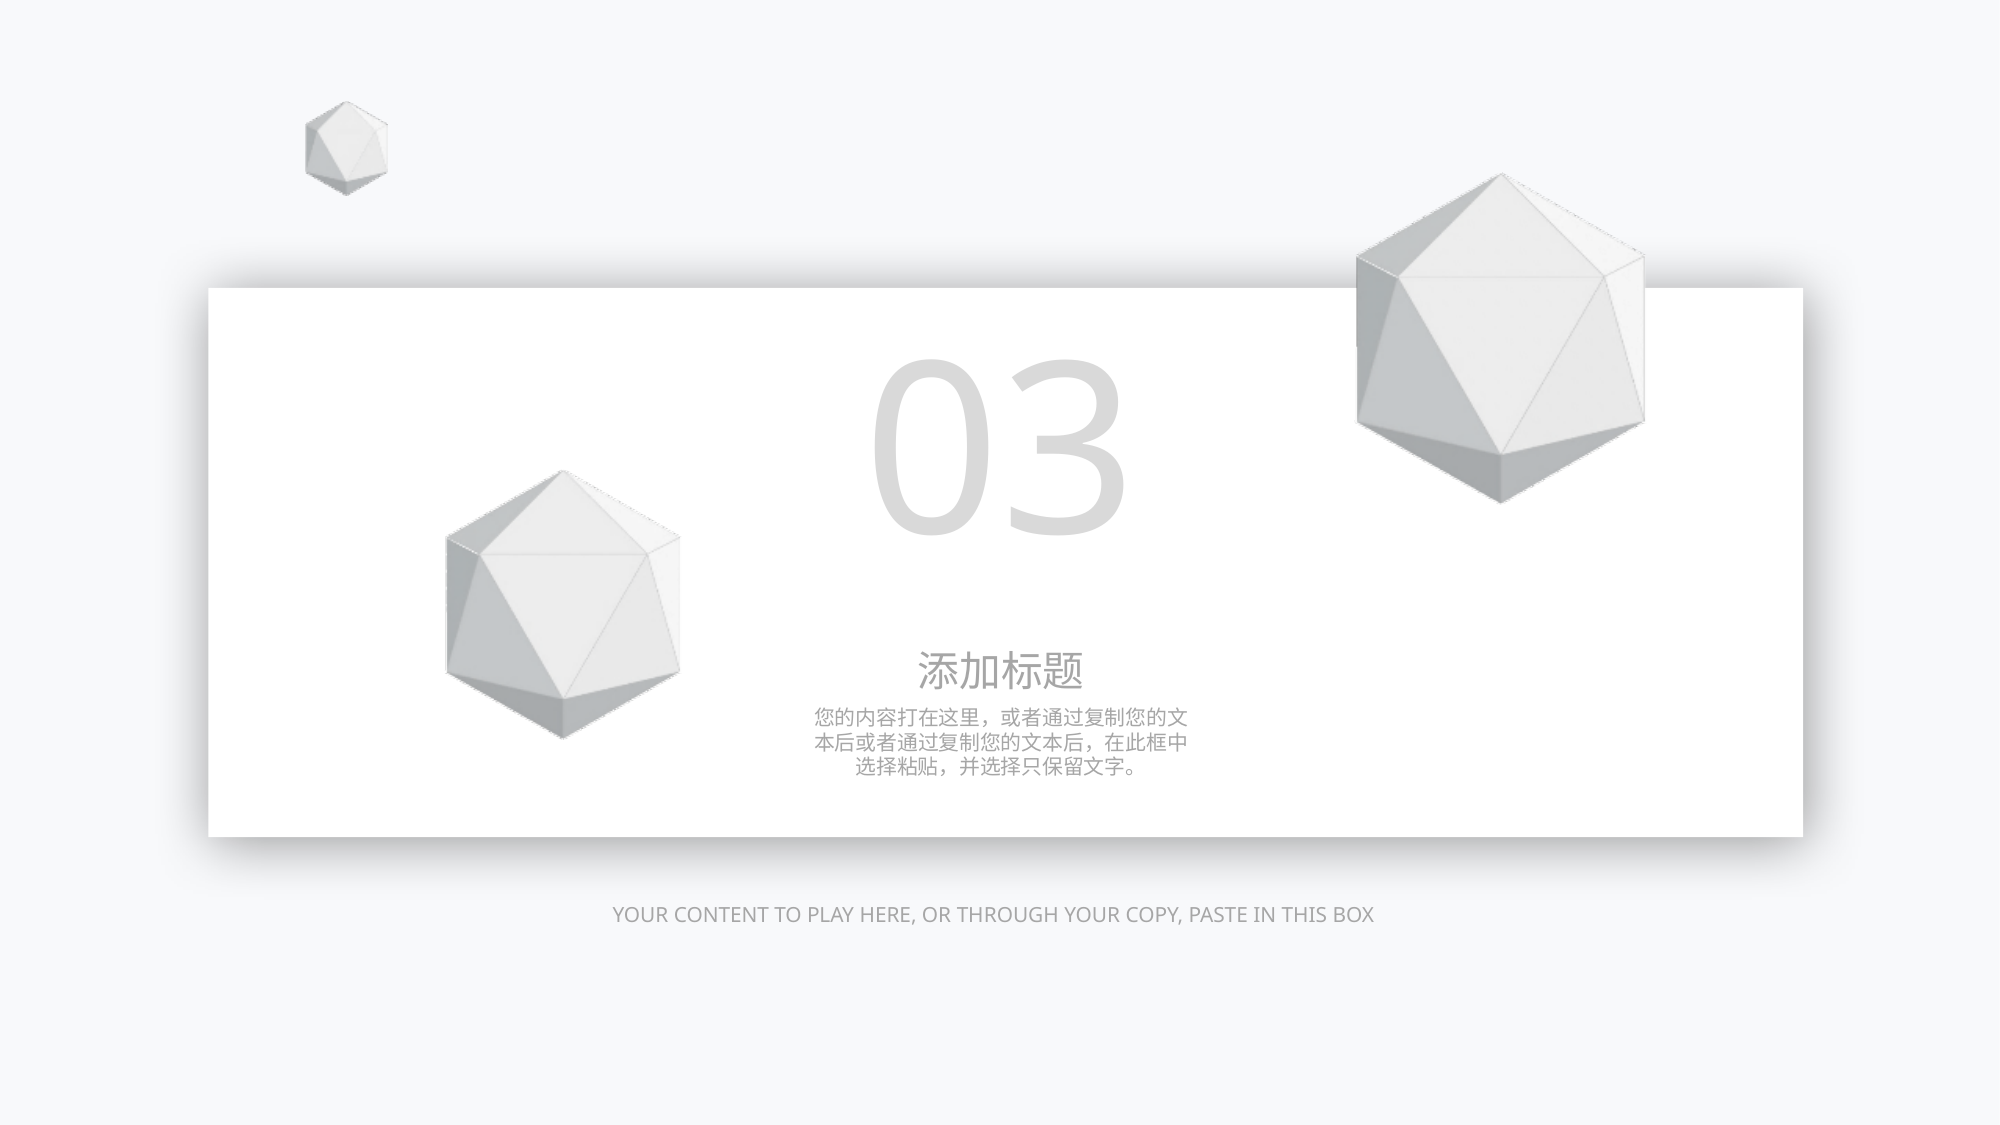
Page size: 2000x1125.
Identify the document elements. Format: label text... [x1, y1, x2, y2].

text_box 03 [848, 286, 1153, 589]
text_box 添加标题 [848, 645, 1154, 696]
text_box [206, 286, 1805, 839]
picture [1353, 172, 1647, 506]
text_box 您的内容打在这里，或者通过复制您的文本后或者通过复制您的文本后，在此框中选择粘贴，并选择只保留文字。 [813, 704, 1189, 780]
text_box YOUR CONTENT TO PLAY HERE, OR THROUGH YOUR COPY, PASTE IN THIS BOX [549, 901, 1437, 927]
picture [444, 469, 682, 740]
picture [304, 101, 388, 196]
